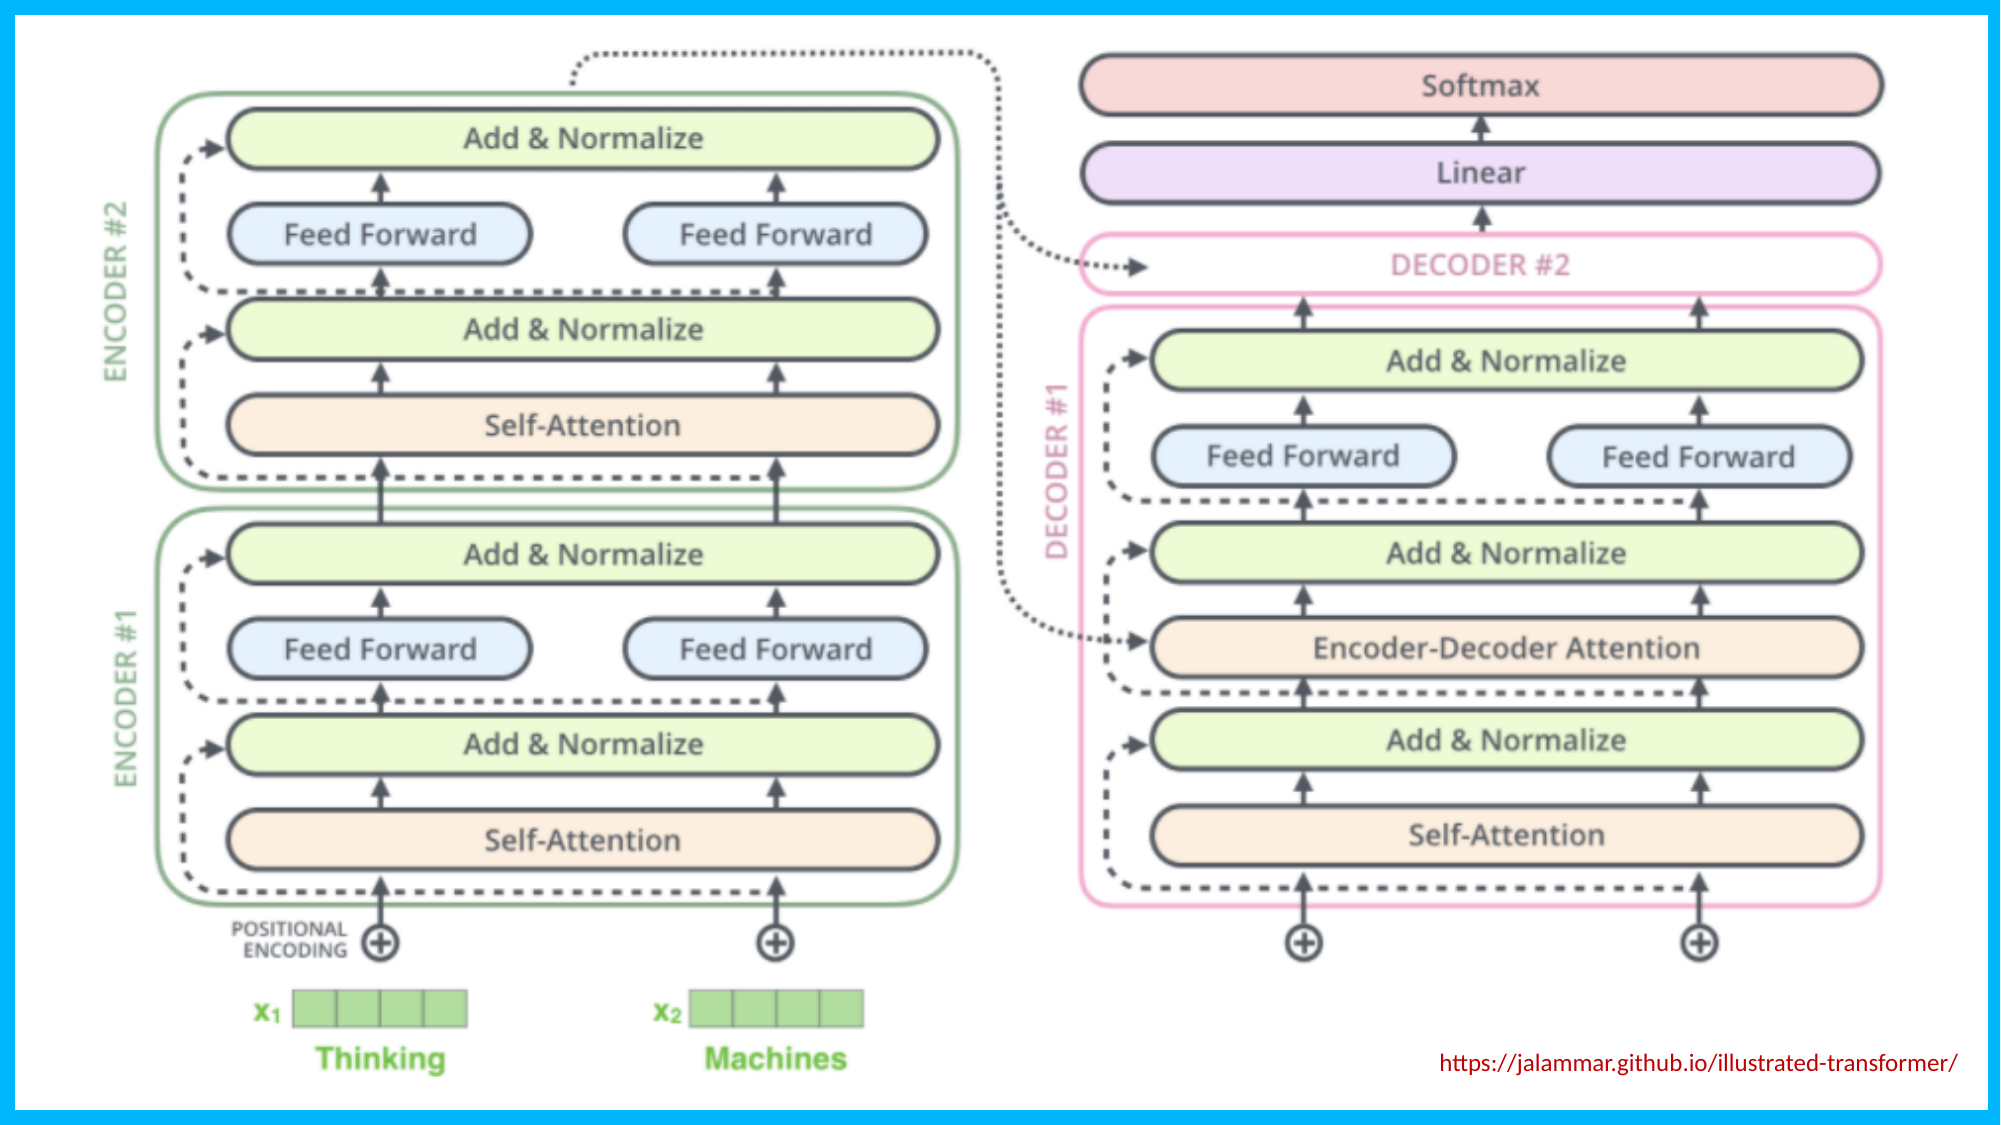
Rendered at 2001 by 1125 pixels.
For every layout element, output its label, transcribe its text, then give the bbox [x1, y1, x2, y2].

text_box https://jalammar.github.io/illustrated-transformer/ [1905, 1038, 1975, 1084]
picture [95, 40, 1905, 1085]
